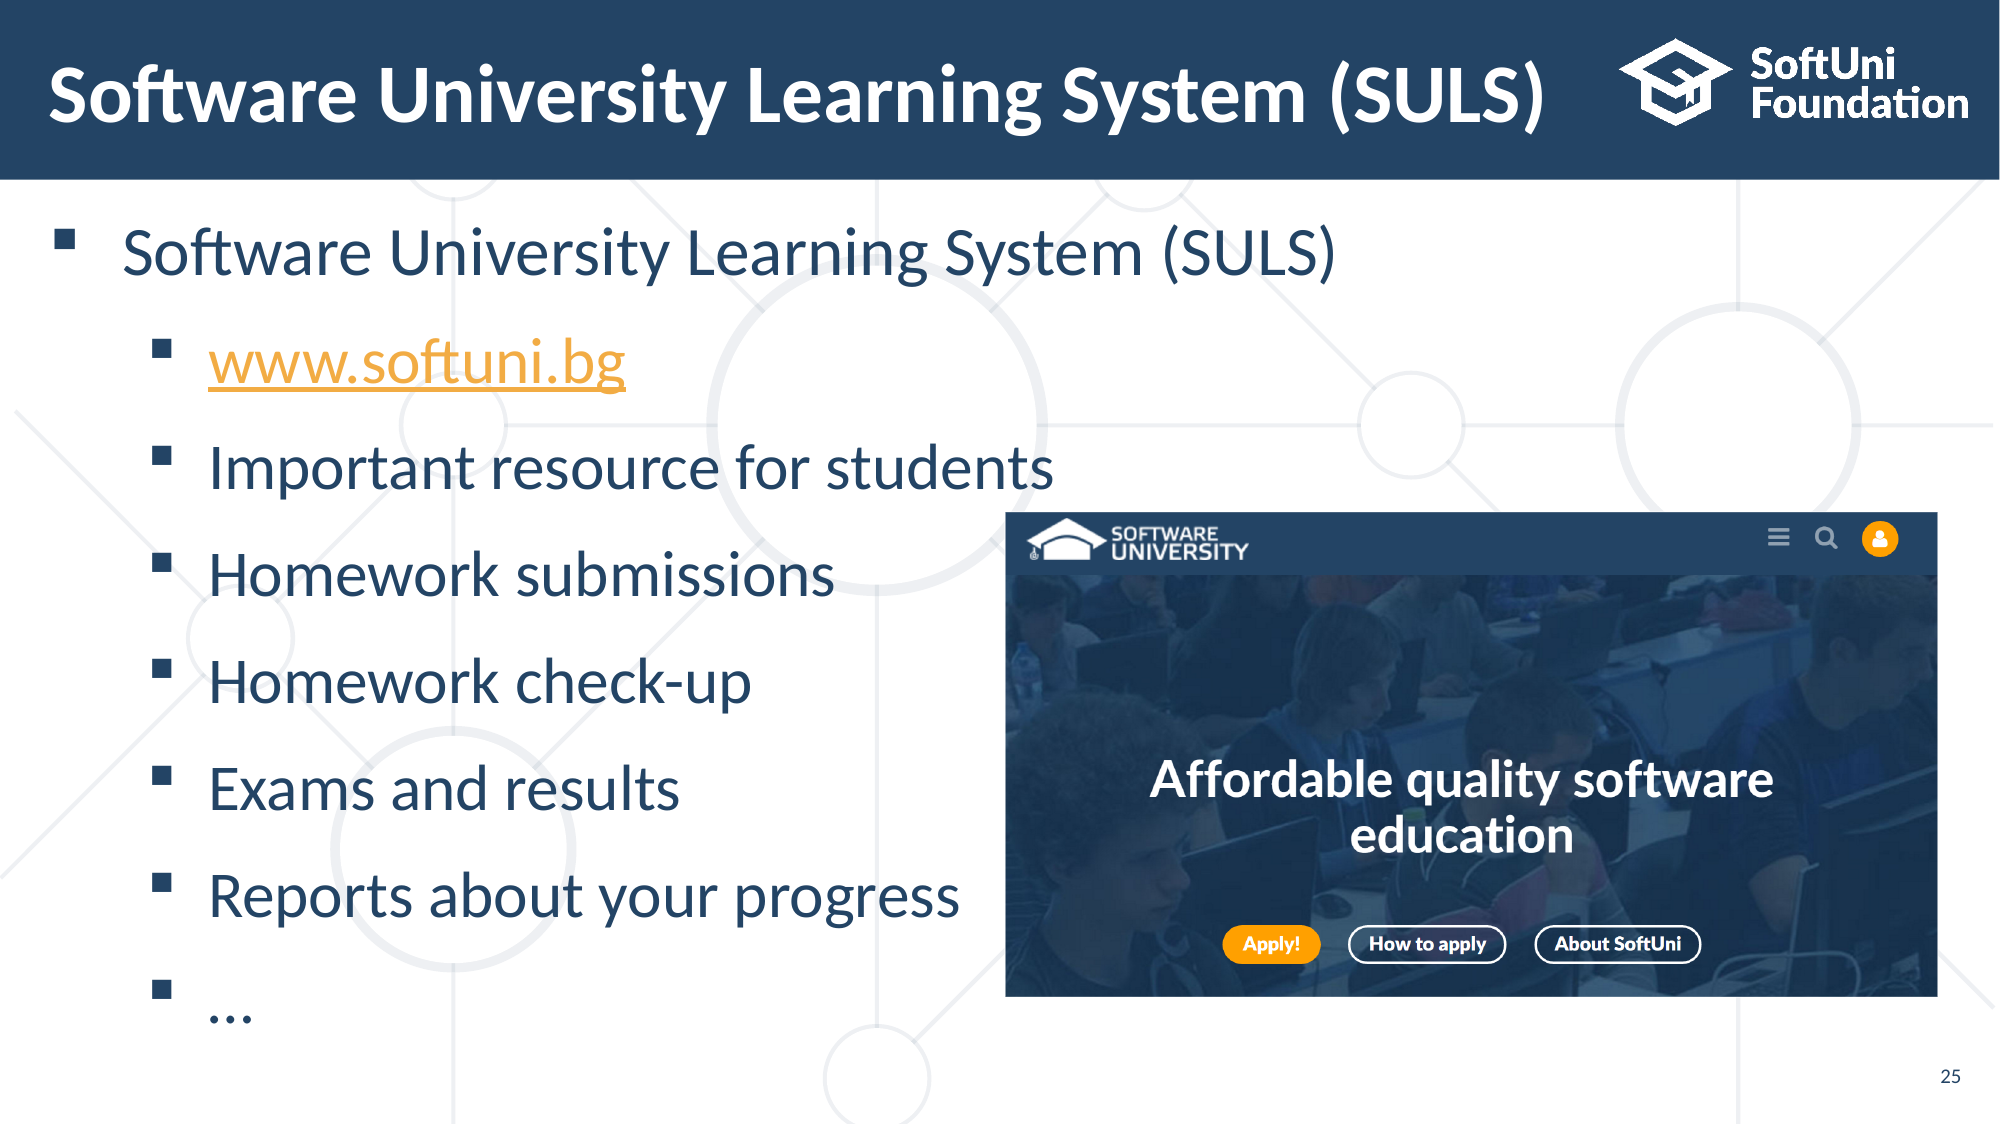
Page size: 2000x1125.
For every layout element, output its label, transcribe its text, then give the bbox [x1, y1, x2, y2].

picture [1005, 512, 1938, 997]
picture [1618, 38, 1968, 126]
list Software University Learning System (SULS) www.softuni.bg Important resource for students Homework submissions Homework check-up Exams and results Reports about your progress … [31, 196, 1970, 1050]
title Software University Learning System (SULS) [31, 16, 1591, 162]
slide_number 25 [1896, 1049, 1968, 1101]
